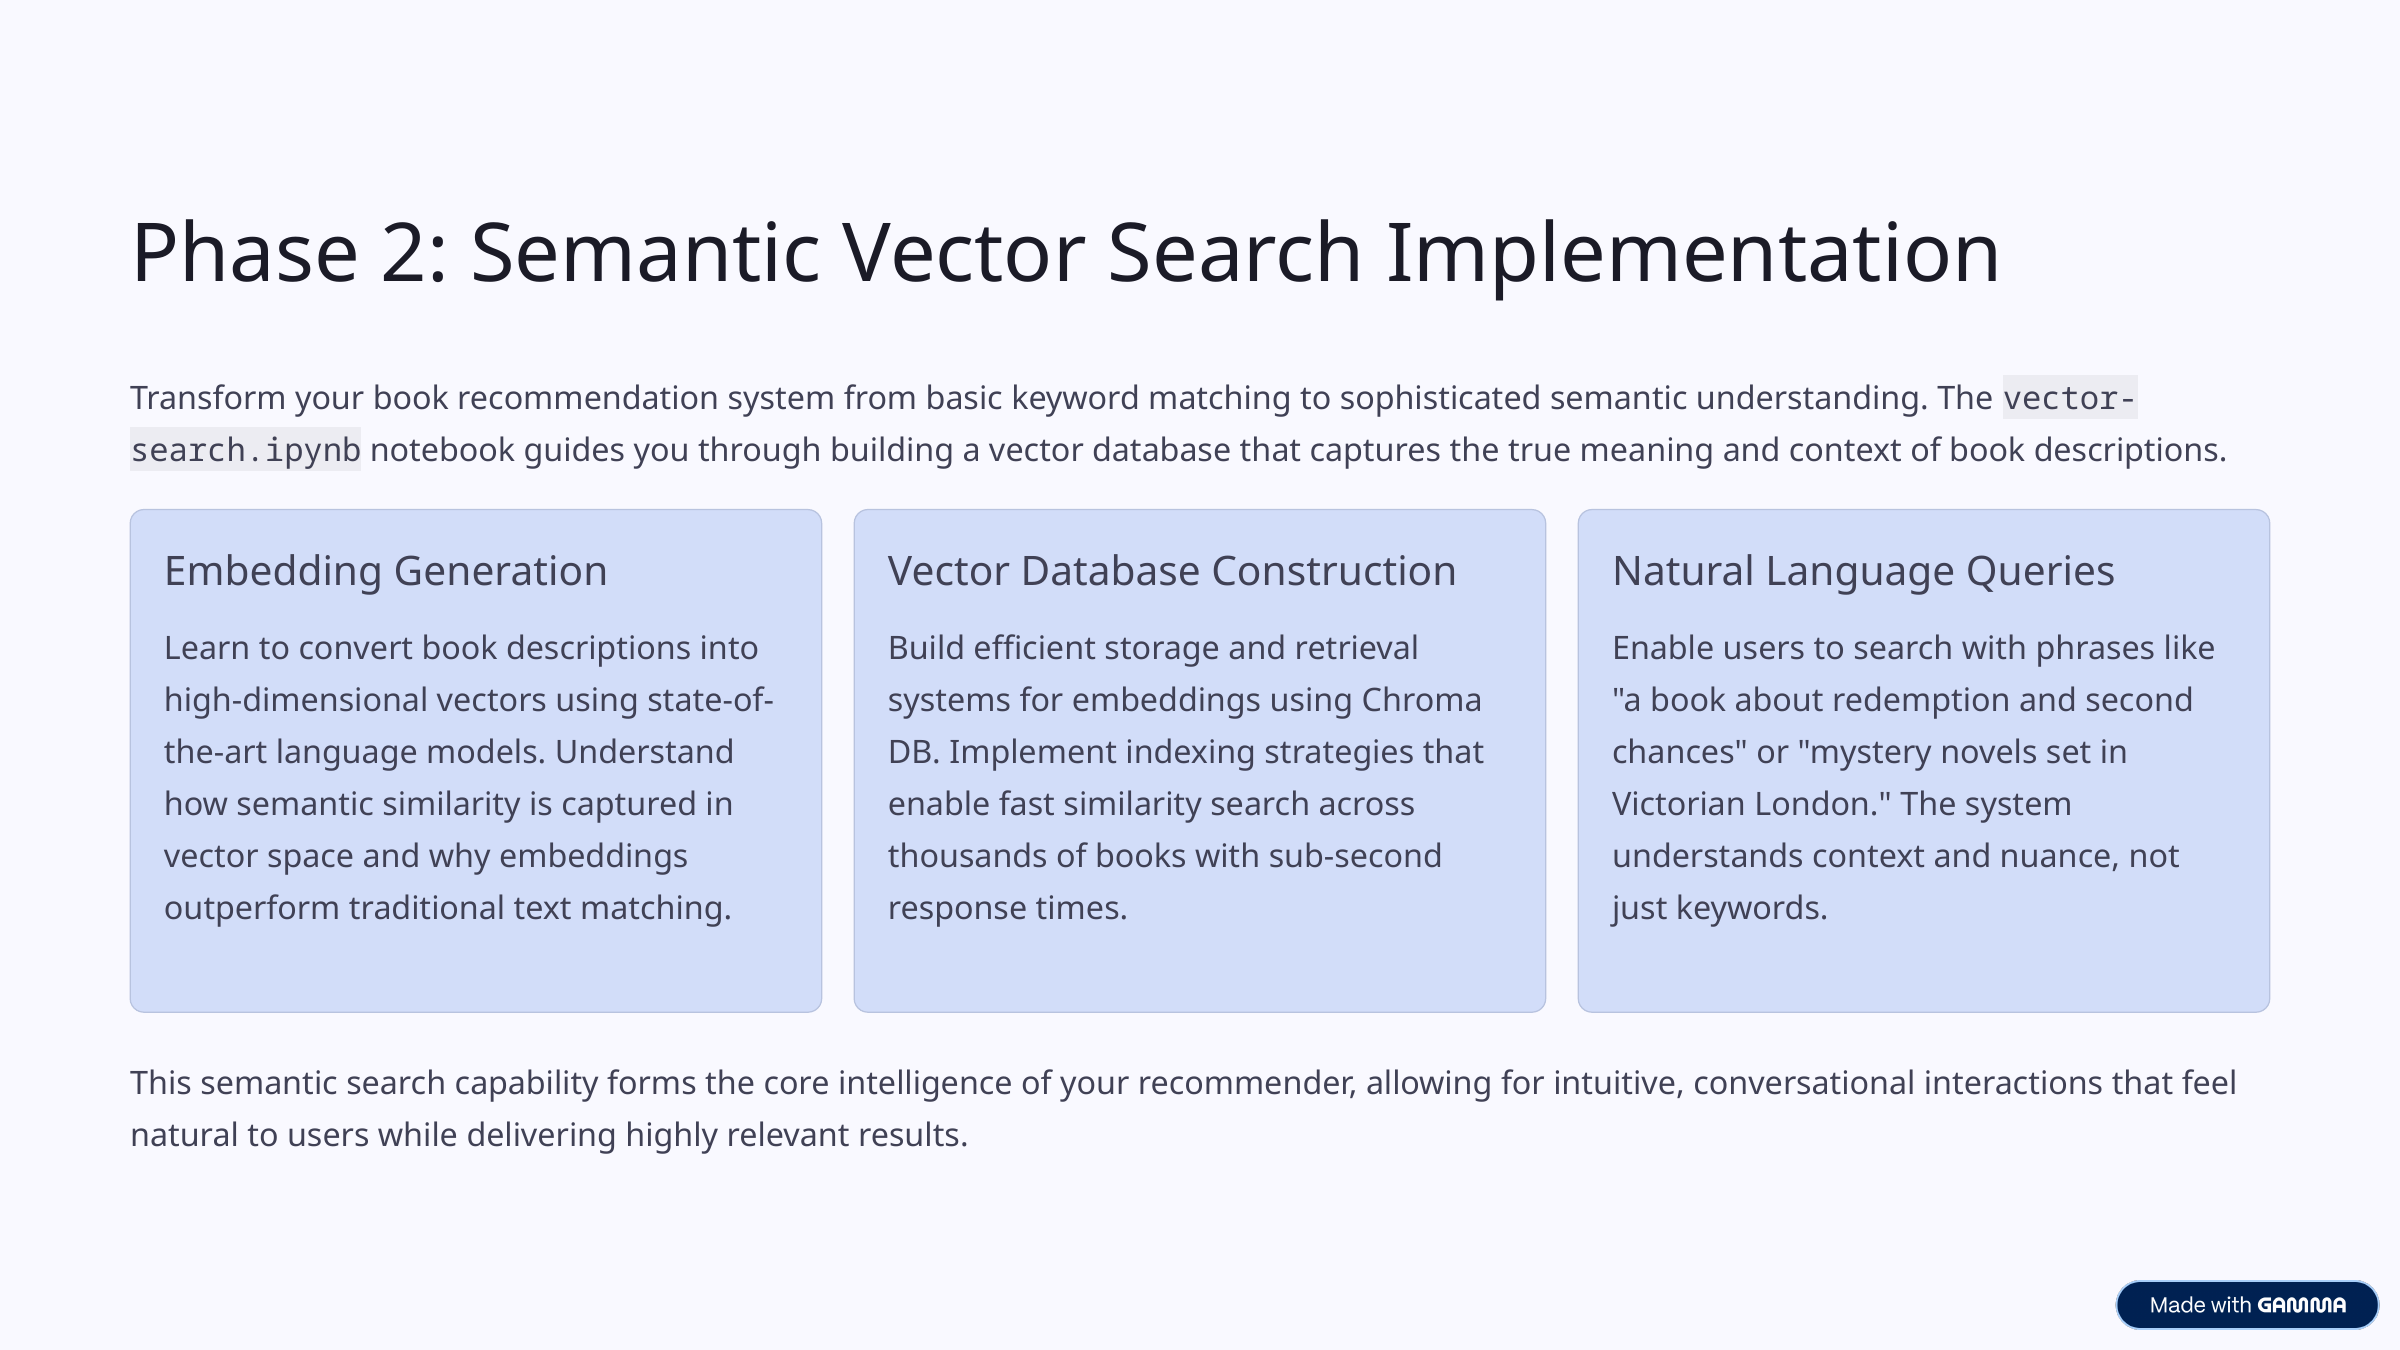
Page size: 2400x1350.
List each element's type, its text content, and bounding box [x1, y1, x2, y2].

text_box [130, 509, 822, 1013]
text_box This semantic search capability forms the core intelligence of your recommender, allowing for intuitive, conversational interactions that feel natural to users while delivering highly relevant results. [130, 1048, 2270, 1153]
text_box Transform your book recommendation system from basic keyword matching to sophisticated semantic understanding. The vector-search.ipynb notebook guides you through building a vector database that captures the true meaning and context of book descriptions. [130, 363, 2270, 473]
text_box Vector Database Construction [888, 543, 1493, 595]
text_box Embedding Generation [163, 543, 641, 595]
text_box Build efficient storage and retrieval systems for embeddings using Chroma DB. Implement indexing strategies that enable fast similarity search across thousands of books with sub-second response times. [888, 613, 1512, 927]
text_box Learn to convert book descriptions into high-dimensional vectors using state-of-the-art language models. Understand how semantic similarity is captured in vector space and why embeddings outperform traditional text matching. [163, 613, 788, 979]
text_box Phase 2: Semantic Vector Search Implementation [130, 196, 2141, 299]
picture [2106, 1271, 2389, 1339]
text_box [1578, 509, 2270, 1013]
text_box [854, 509, 1546, 1013]
text_box Natural Language Queries [1612, 543, 2138, 595]
text_box Enable users to search with phrases like "a book about redemption and second chances" or "mystery novels set in Victorian London." The system understands context and nuance, not just keywords. [1612, 613, 2236, 927]
